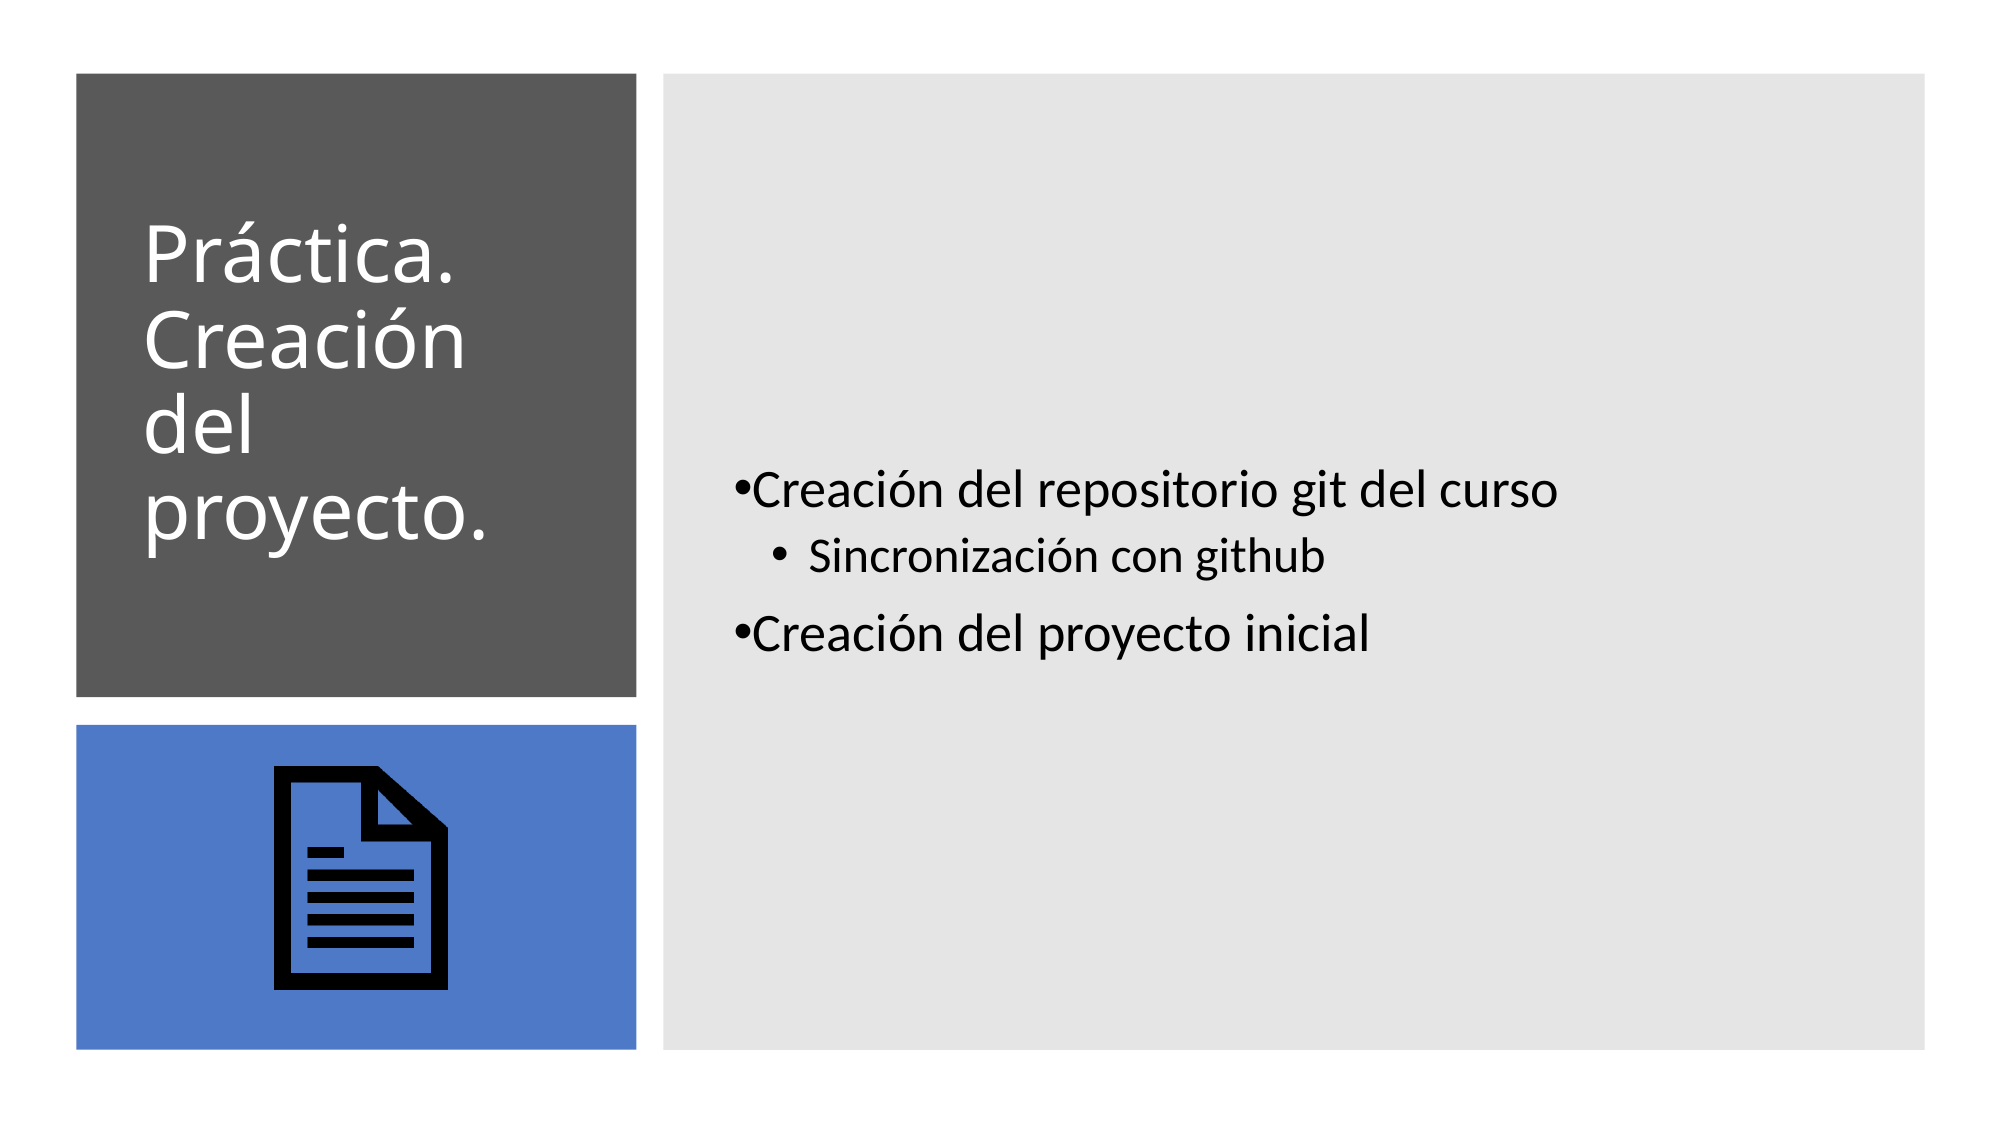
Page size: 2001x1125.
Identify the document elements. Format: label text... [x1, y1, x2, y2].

list Creación del repositorio git del curso Sincronización con github Creación del proyecto inicial [718, 112, 1873, 1011]
picture [226, 743, 495, 1012]
text_box [75, 72, 637, 698]
title Práctica. Creación del proyecto. [127, 120, 595, 652]
text_box [75, 724, 637, 1051]
text_box [662, 72, 1926, 1051]
